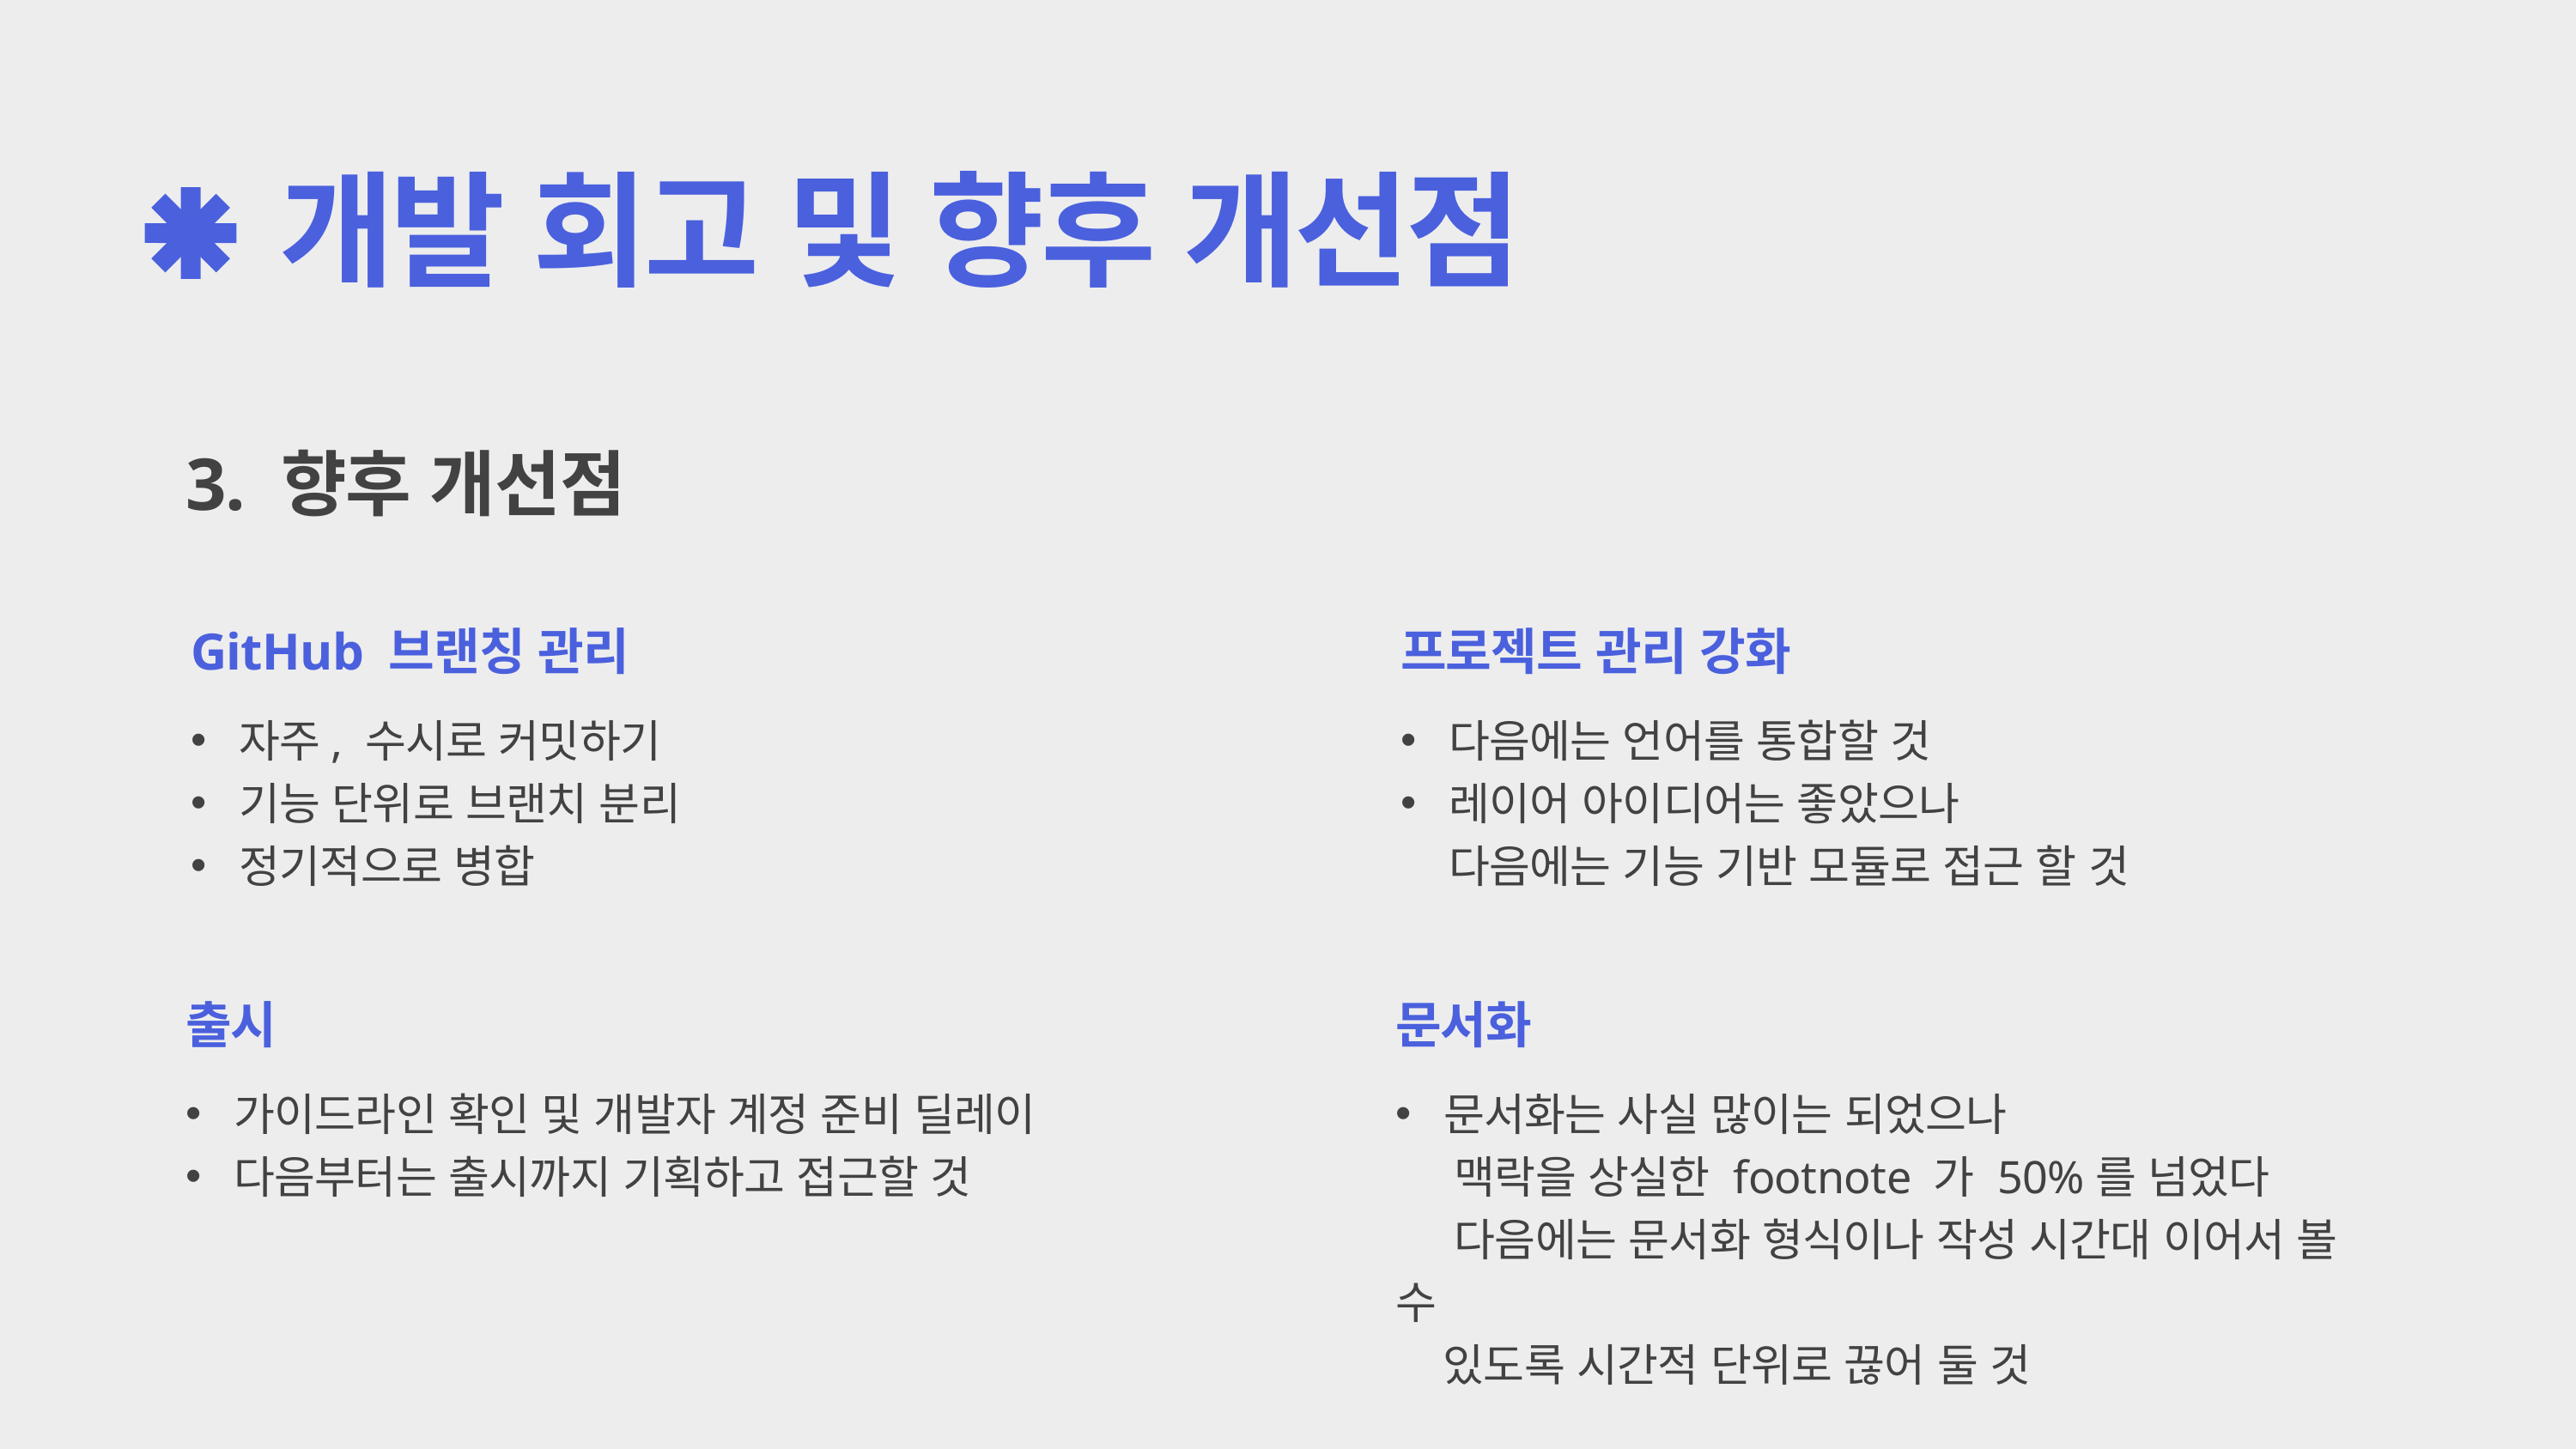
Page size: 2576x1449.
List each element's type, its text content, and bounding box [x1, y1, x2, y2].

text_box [185, 983, 2381, 1327]
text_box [144, 186, 237, 280]
text_box 개발 회고 및 향후 개선점 [279, 177, 1598, 303]
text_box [190, 609, 2386, 890]
text_box 3. 향후 개선점 [185, 432, 1322, 525]
